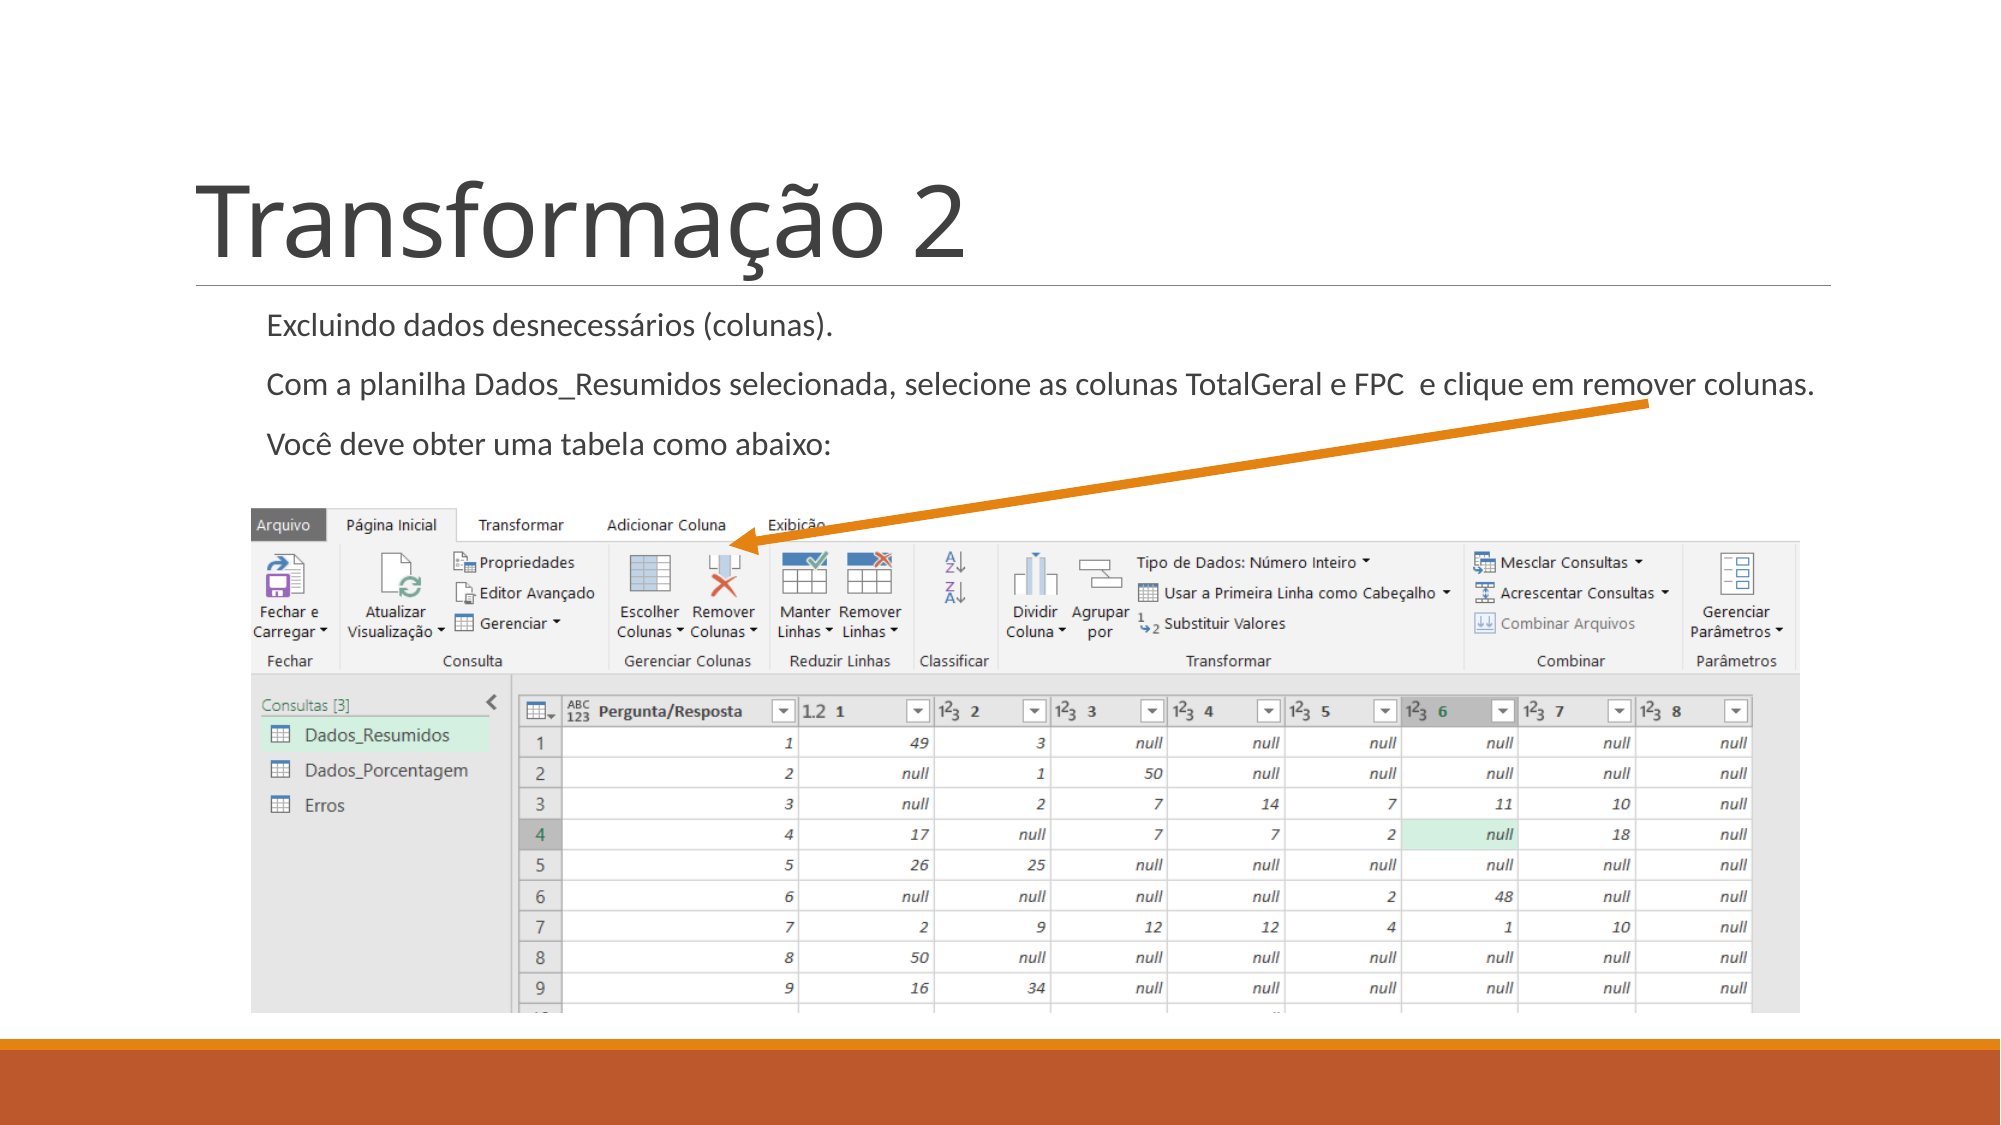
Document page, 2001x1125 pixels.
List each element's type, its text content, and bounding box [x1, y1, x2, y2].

title Transformação 2 [180, 47, 1830, 285]
picture [250, 498, 1801, 1013]
list Excluindo dados desnecessários (colunas). Com a planilha Dados_Resumidos selecionada, selecione as colunas TotalGeral e FPC e clique em remover colunas. Você deve obter uma tabela como abaixo: [251, 299, 1827, 484]
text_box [728, 402, 1649, 546]
